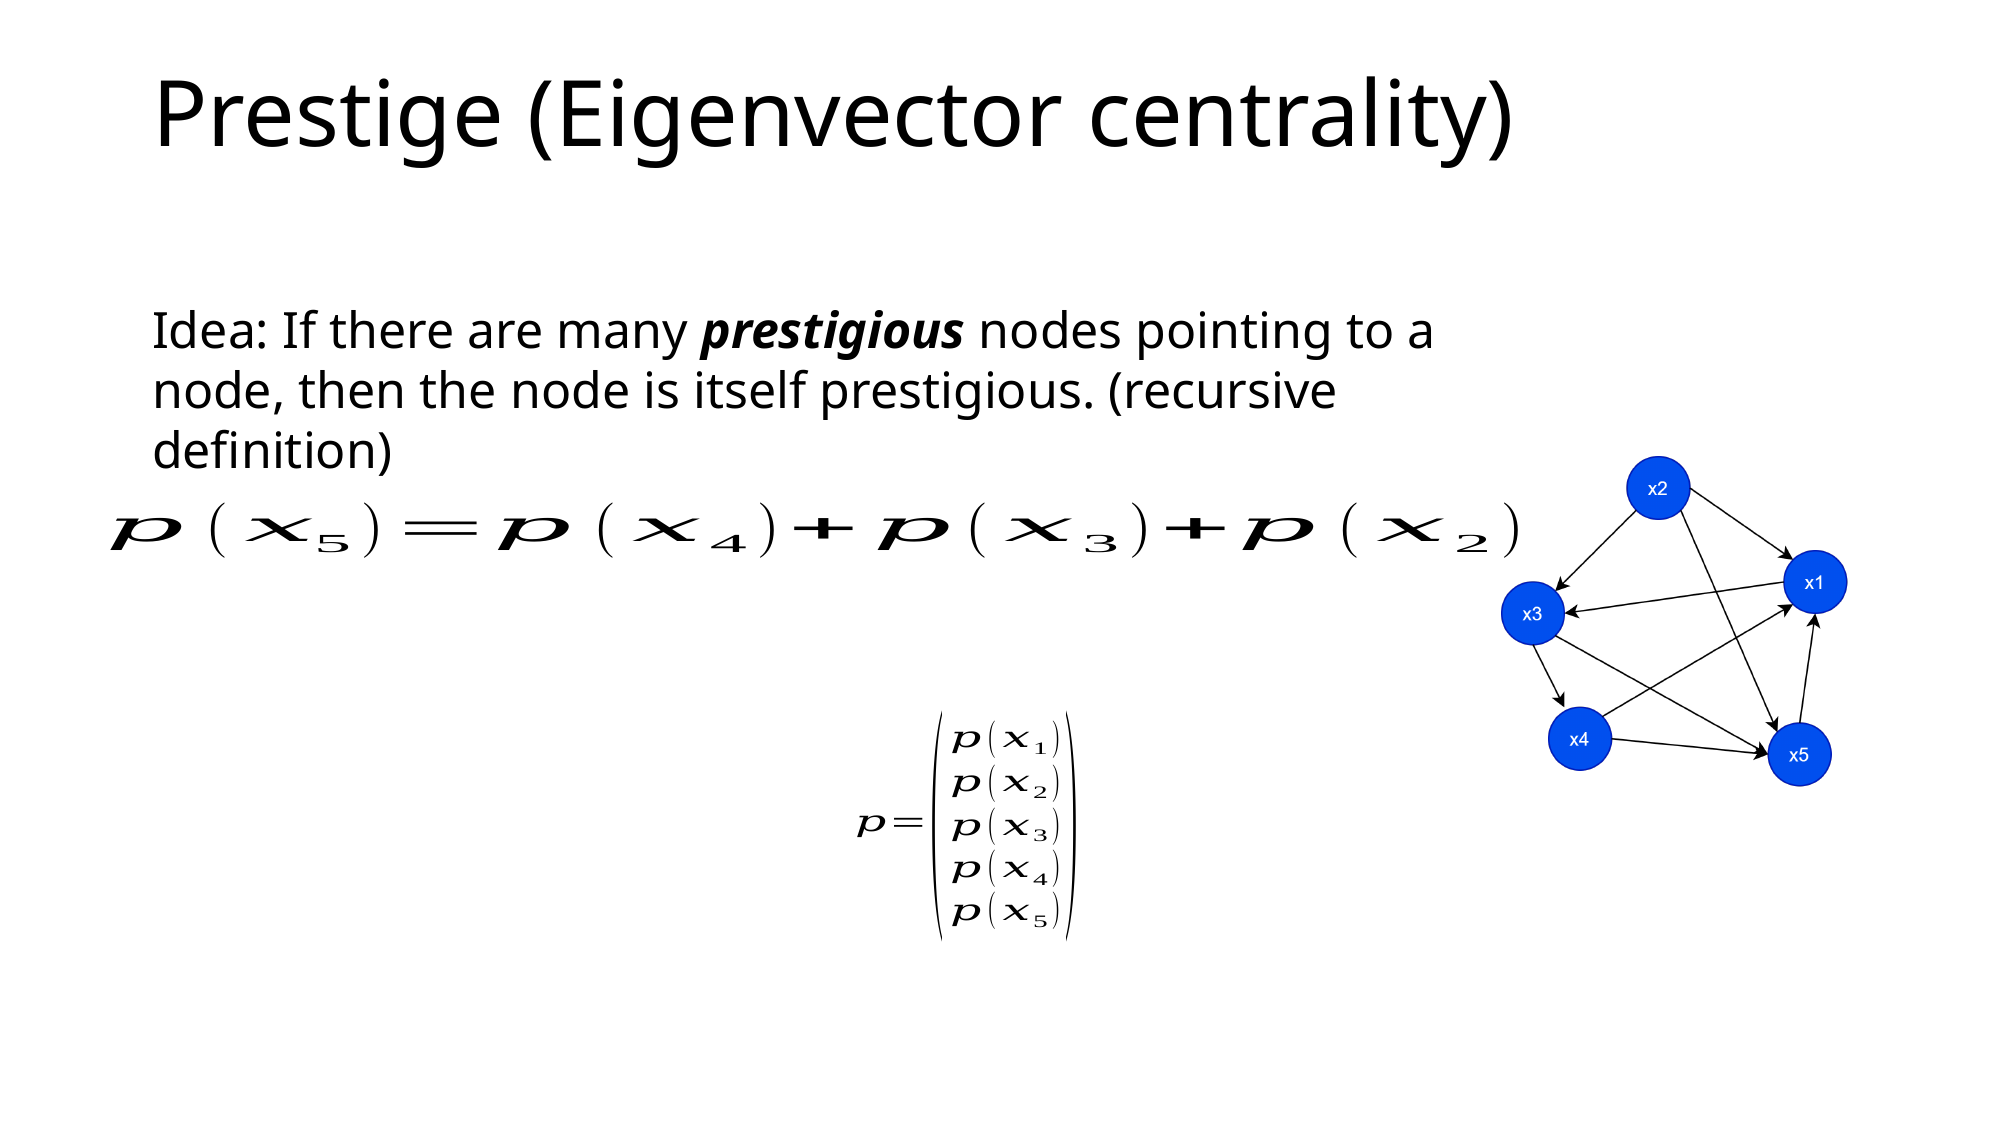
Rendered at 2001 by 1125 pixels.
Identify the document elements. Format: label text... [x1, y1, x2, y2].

picture [1485, 439, 1863, 802]
text_box Idea: If there are many prestigious nodes pointing to a node, then the node is itself prestigious. (recursive definition) [137, 290, 1517, 486]
text_box Prestige (Eigenvector centrality) [137, 59, 1863, 278]
